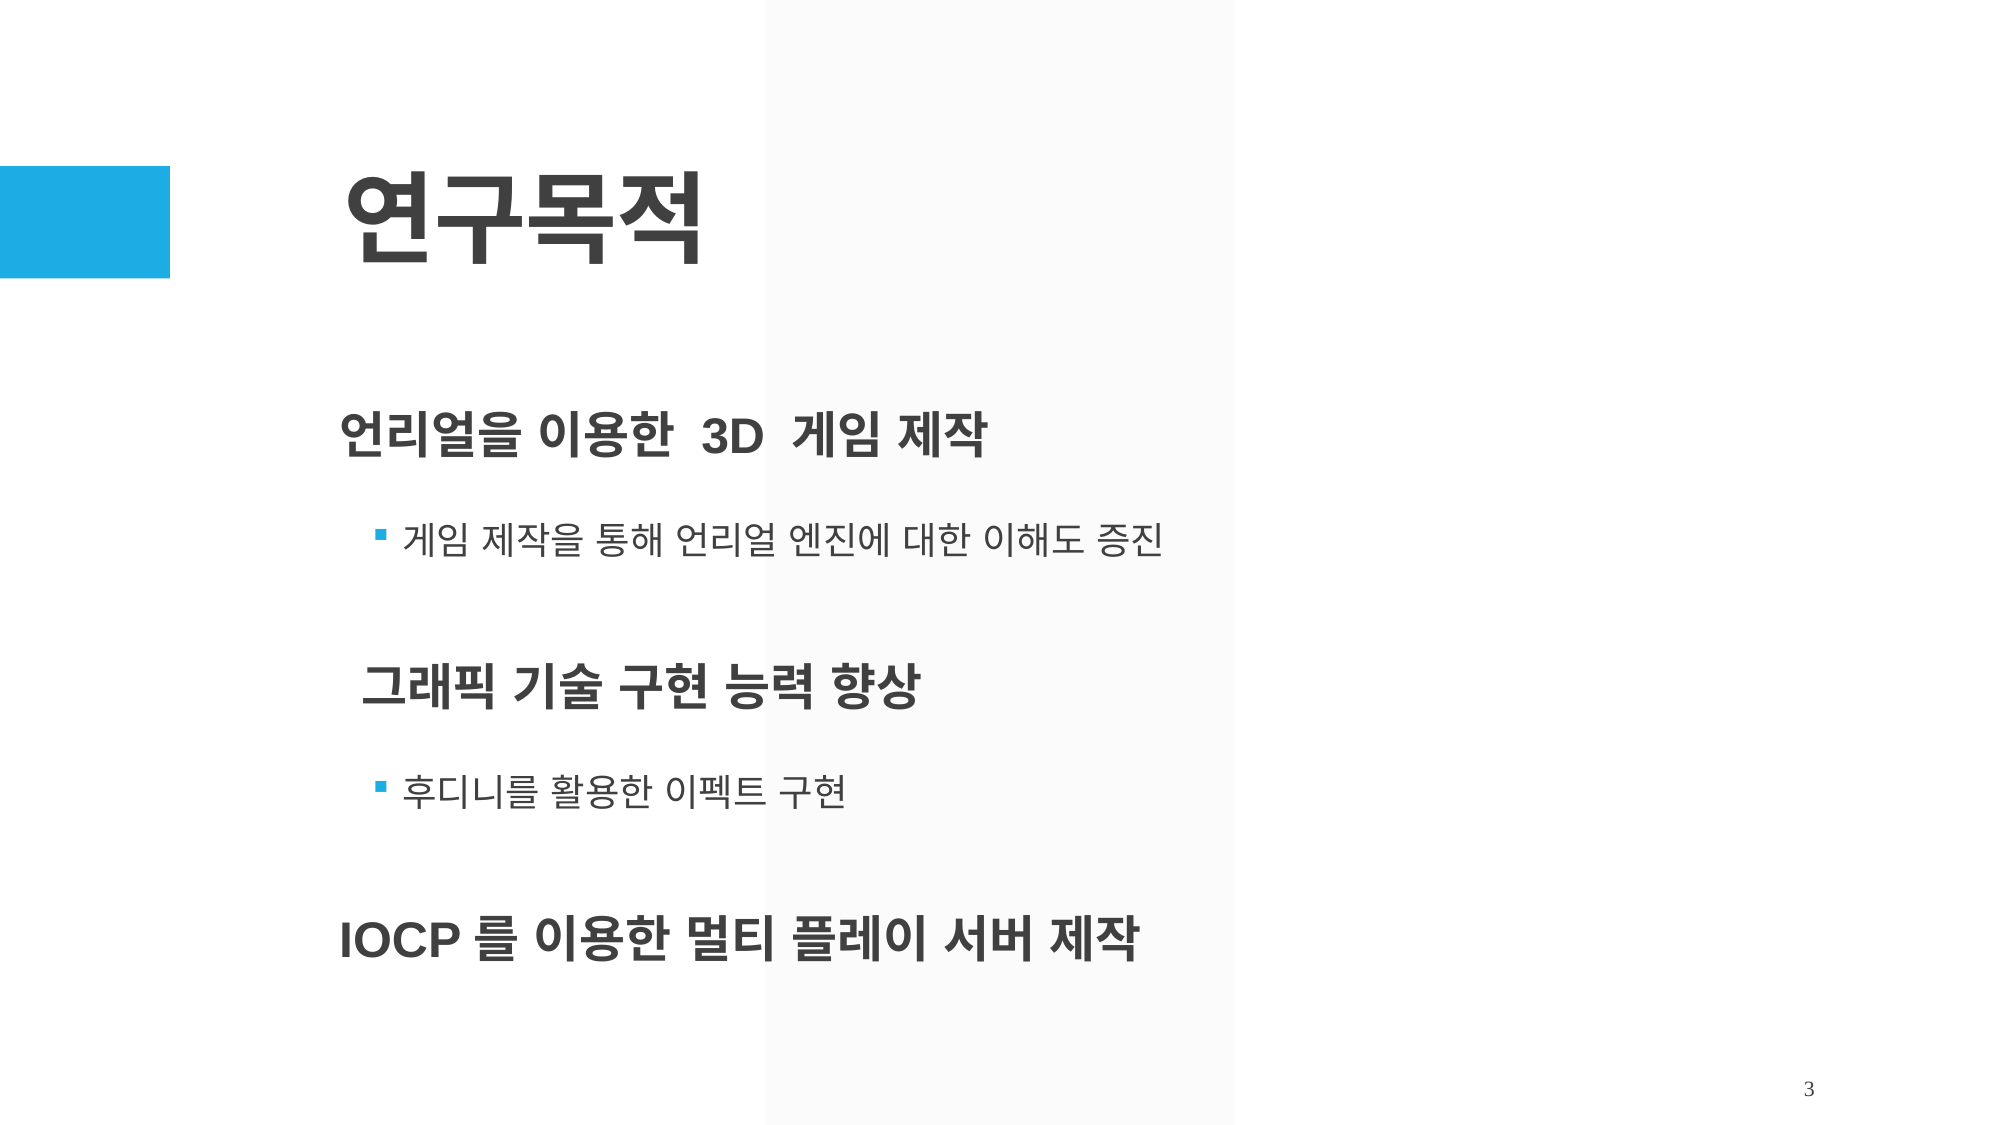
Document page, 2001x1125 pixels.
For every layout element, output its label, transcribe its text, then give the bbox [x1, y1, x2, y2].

text_box 언리얼을 이용한 3D 게임 제작 게임 제작을 통해 언리얼 엔진에 대한 이해도 증진 그래픽 기술 구현 능력 향상 후디니를 활용한 이펙트 구현 IOCP를 이용한 멀티 플레이 서버 제작 [339, 336, 1938, 1061]
slide_number 3 [1702, 1057, 1830, 1118]
title 연구목적 [328, 47, 1979, 285]
